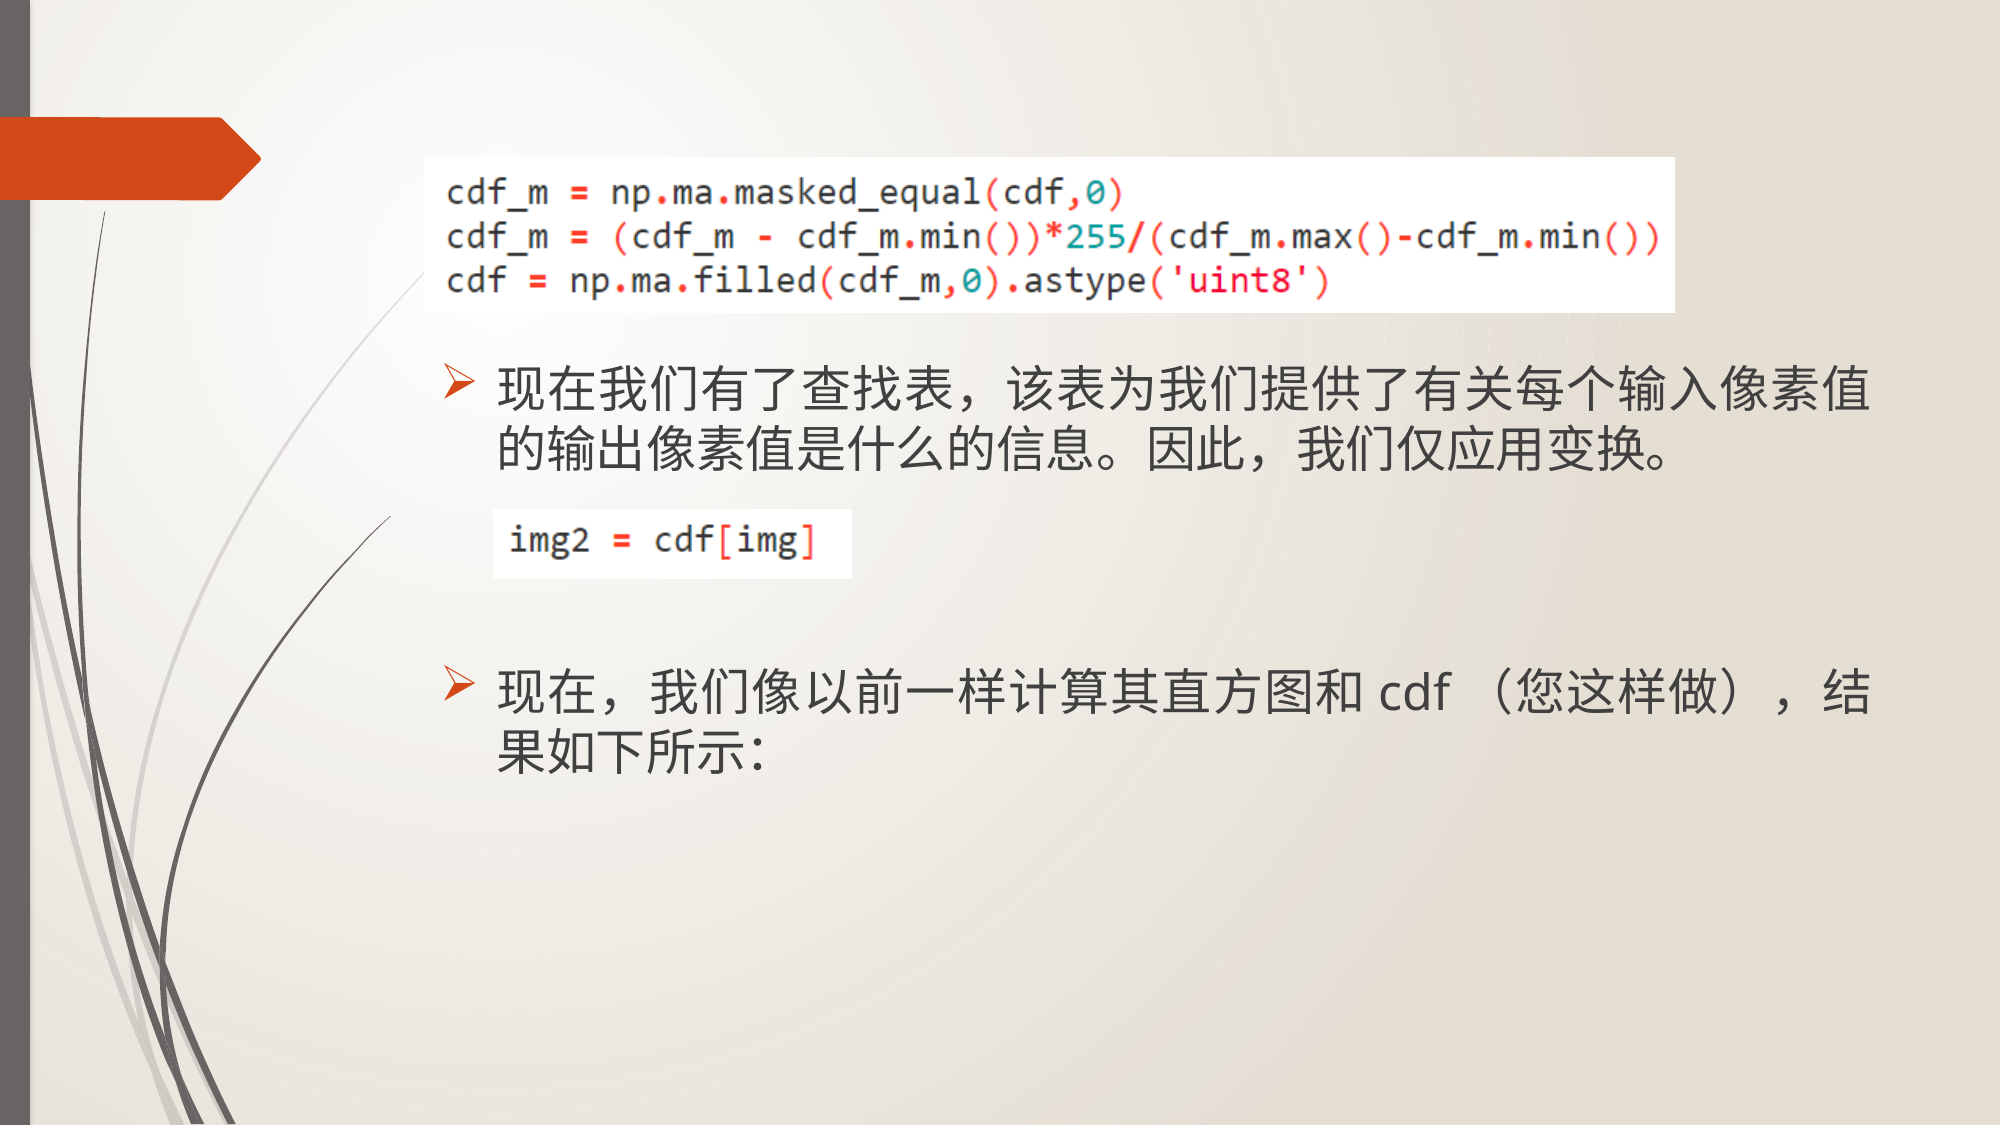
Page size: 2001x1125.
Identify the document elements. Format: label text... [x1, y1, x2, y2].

picture [424, 157, 1675, 313]
picture [493, 509, 852, 579]
list 现在我们有了查找表，该表为我们提供了有关每个输入像素值的输出像素值是什么的信息。因此，我们仅应用变换。 现在，我们像以前一样计算其直方图和cdf（您这样做），结果如下所示： [424, 350, 1888, 970]
